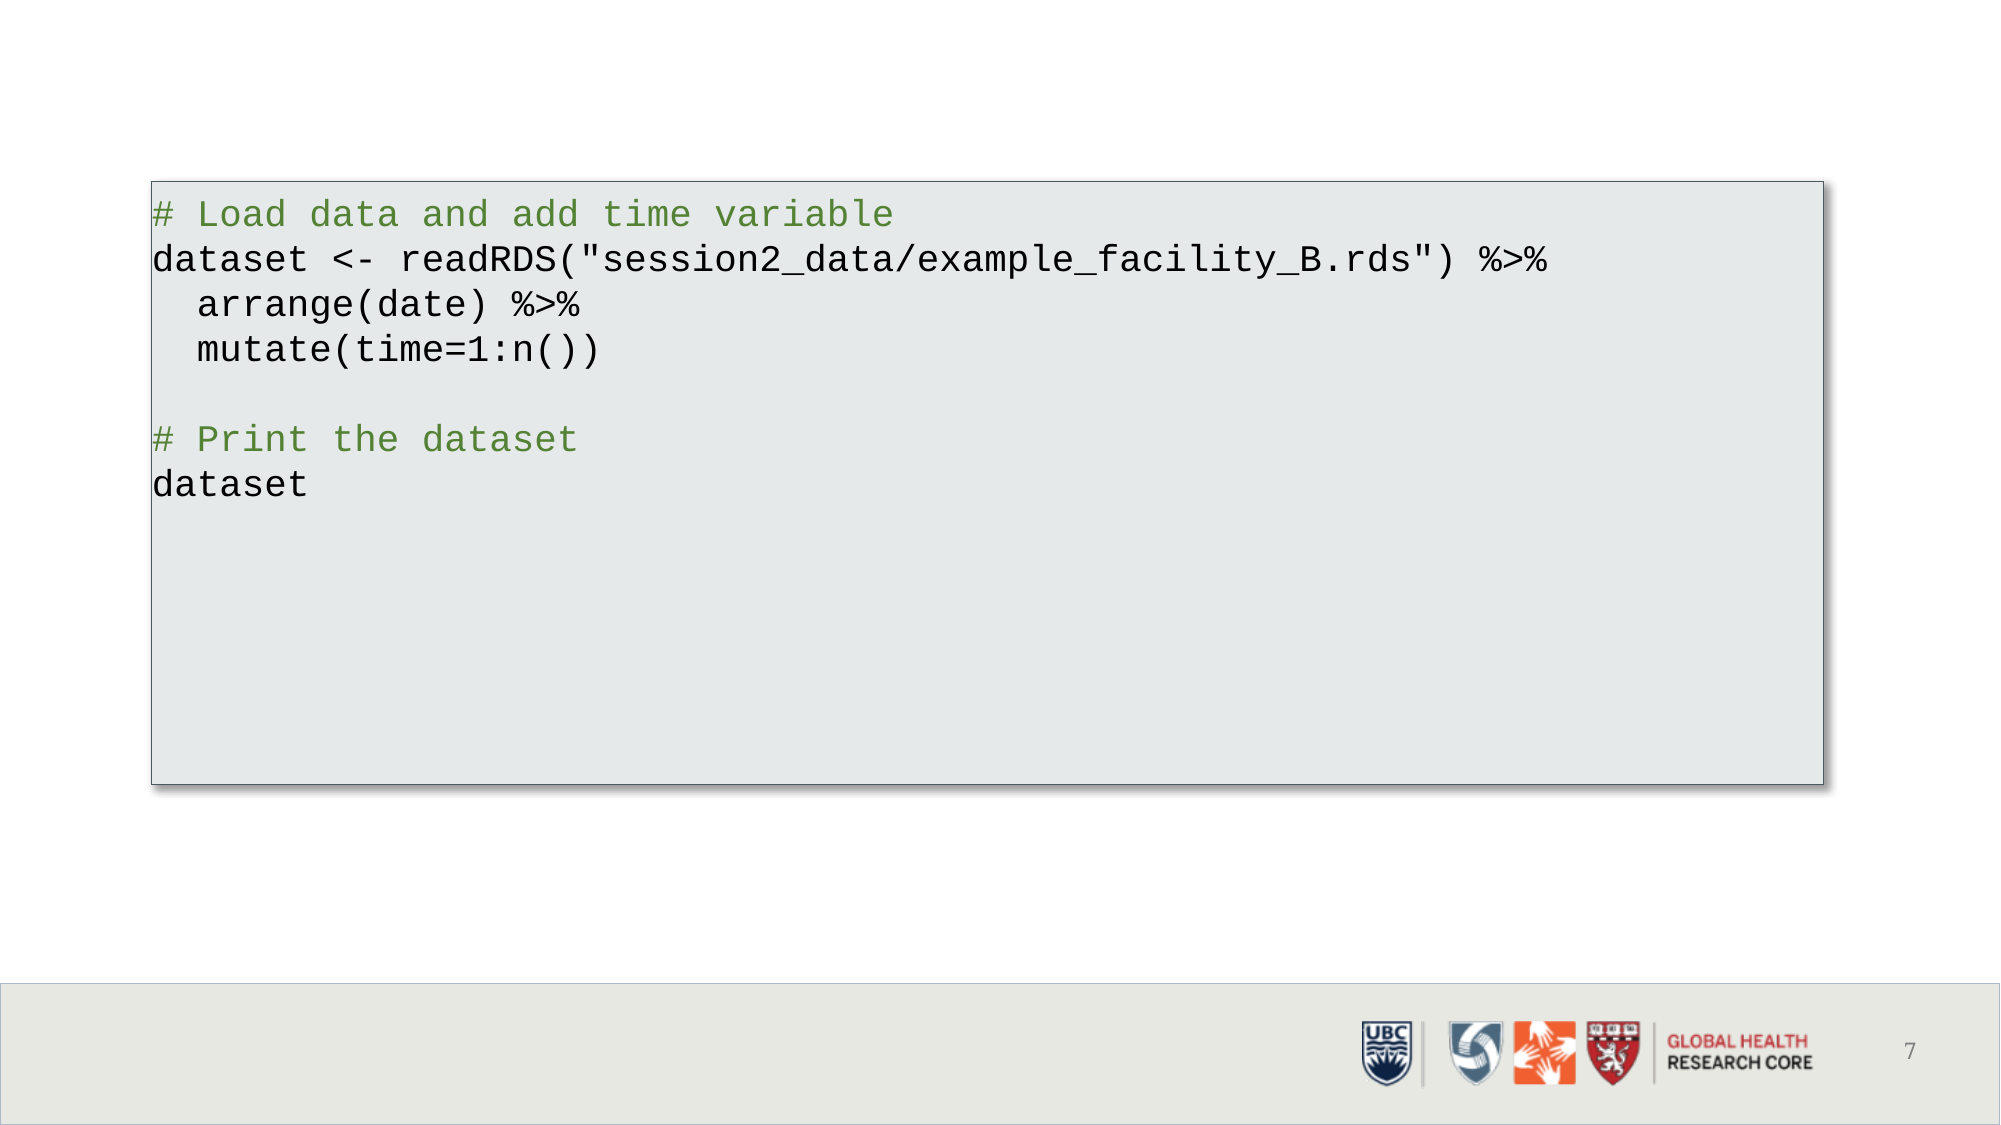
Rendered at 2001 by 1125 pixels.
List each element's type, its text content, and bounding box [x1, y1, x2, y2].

picture [1362, 1021, 1859, 1114]
list # Load data and add time variable dataset <- readRDS("session2_data/example_facility_B.rds") %>% arrange(date) %>% mutate(time=1:n()) # Print the dataset dataset [151, 181, 1824, 785]
